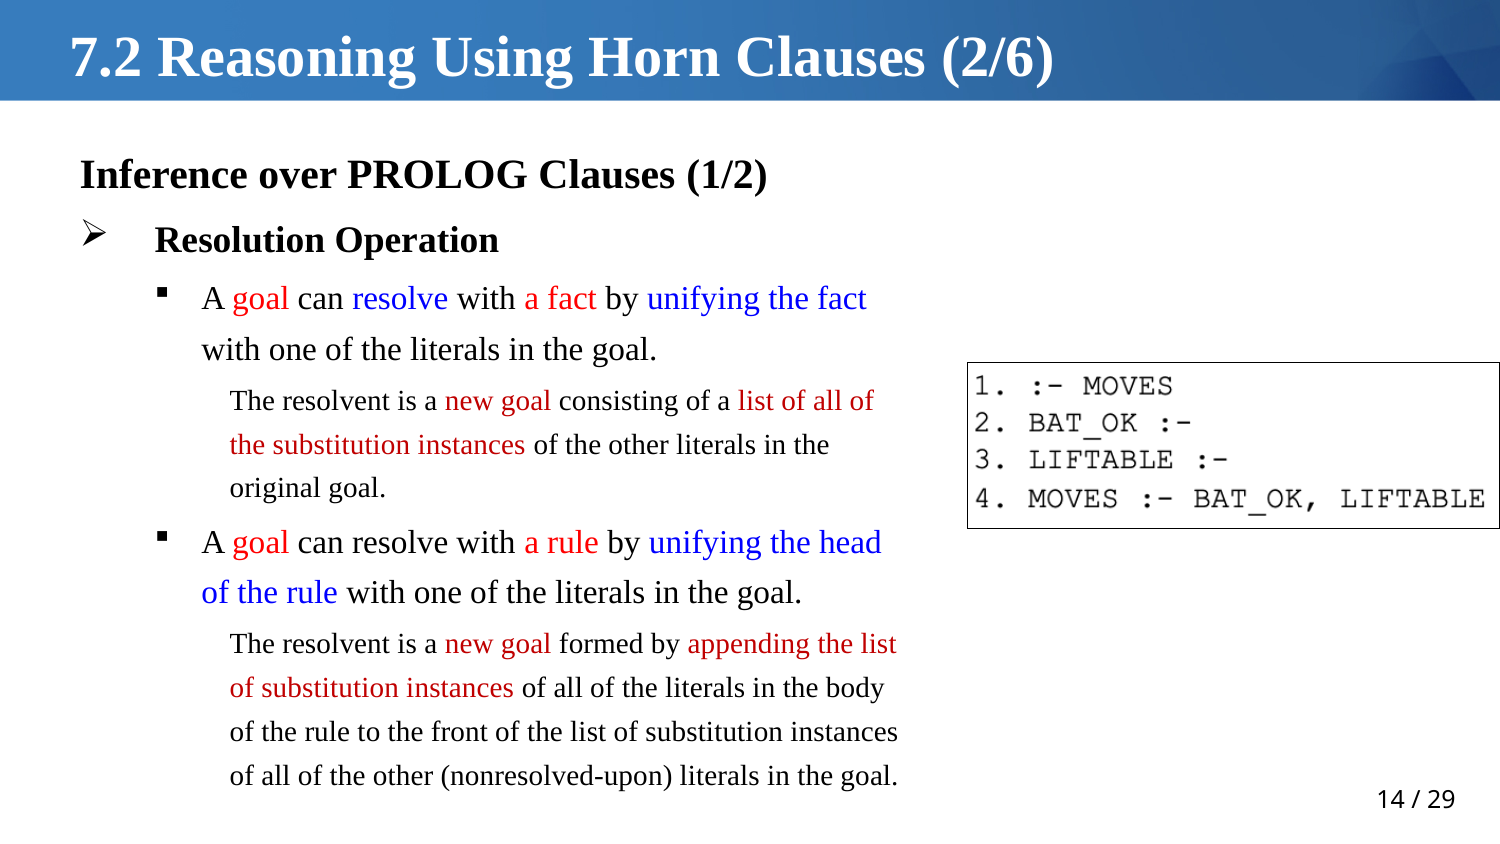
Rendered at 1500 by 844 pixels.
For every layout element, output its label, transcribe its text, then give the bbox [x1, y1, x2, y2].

picture [966, 362, 1500, 529]
picture [0, 0, 1500, 103]
list Inference over PROLOG Clauses (1/2) Resolution Operation A goal can resolve with a fact by unifying the fact with one of the literals in the goal. The resolvent is a new goal consisting of a list of all of the substitution instances of the other literals in the original goal. A goal can resolve with a rule by unifying the head of the rule with one of the literals in the goal. The resolvent is a new goal formed by appending the list of substitution instances of all of the literals in the body of the rule to the front of the list of substitution instances of all of the other (nonresolved-upon) literals in the goal. [64, 126, 916, 800]
text_box 7.2 Reasoning Using Horn Clauses (2/6) [55, 10, 1378, 95]
